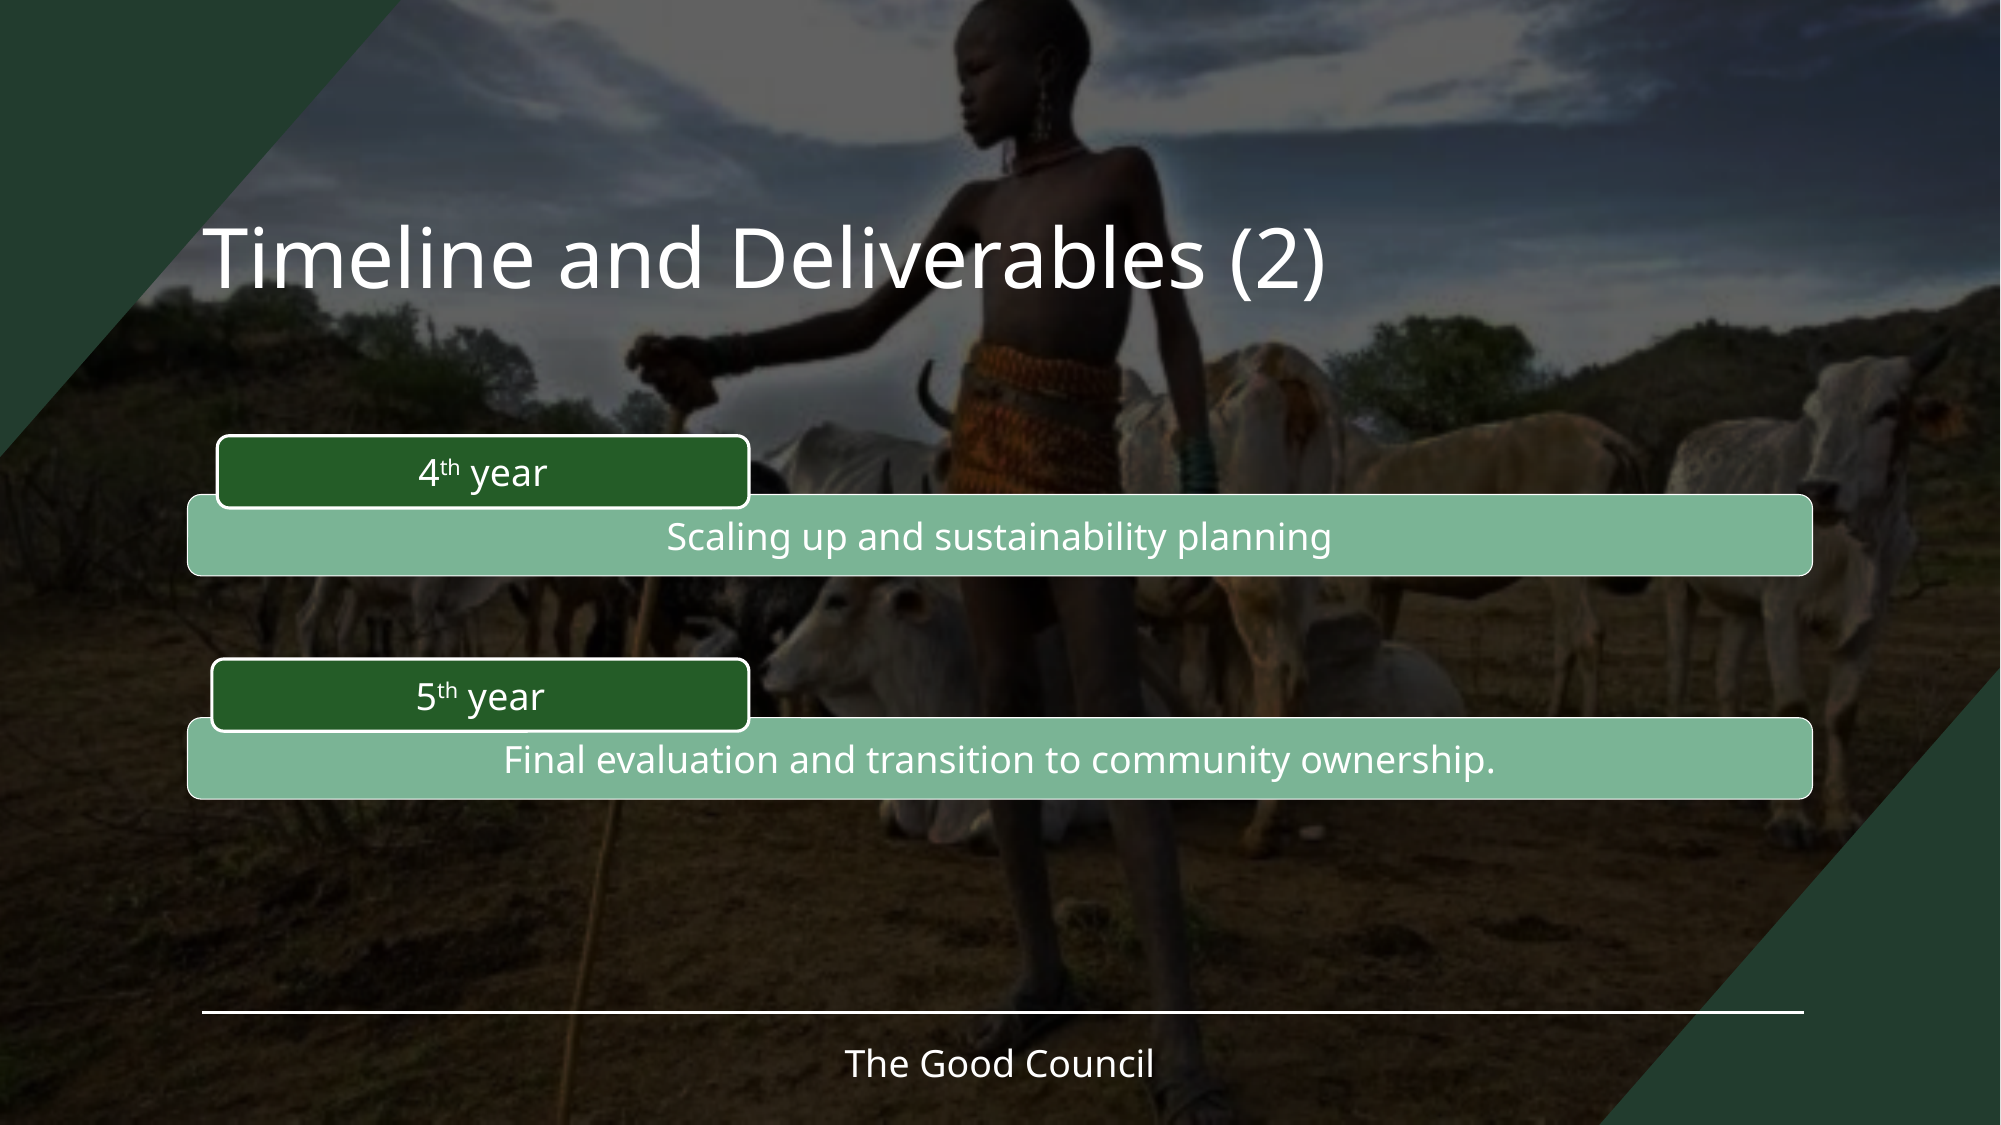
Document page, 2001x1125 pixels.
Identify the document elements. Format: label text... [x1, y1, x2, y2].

title Timeline and Deliverables (2) [187, 143, 1813, 367]
text_box Scaling up and sustainability planning [186, 493, 1814, 577]
text_box The Good Council [829, 1032, 1171, 1092]
text_box Final evaluation and transition to community ownership. [186, 717, 1814, 800]
text_box 5th year [210, 657, 751, 733]
picture [0, 0, 2001, 1125]
text_box 4th year [215, 434, 751, 510]
